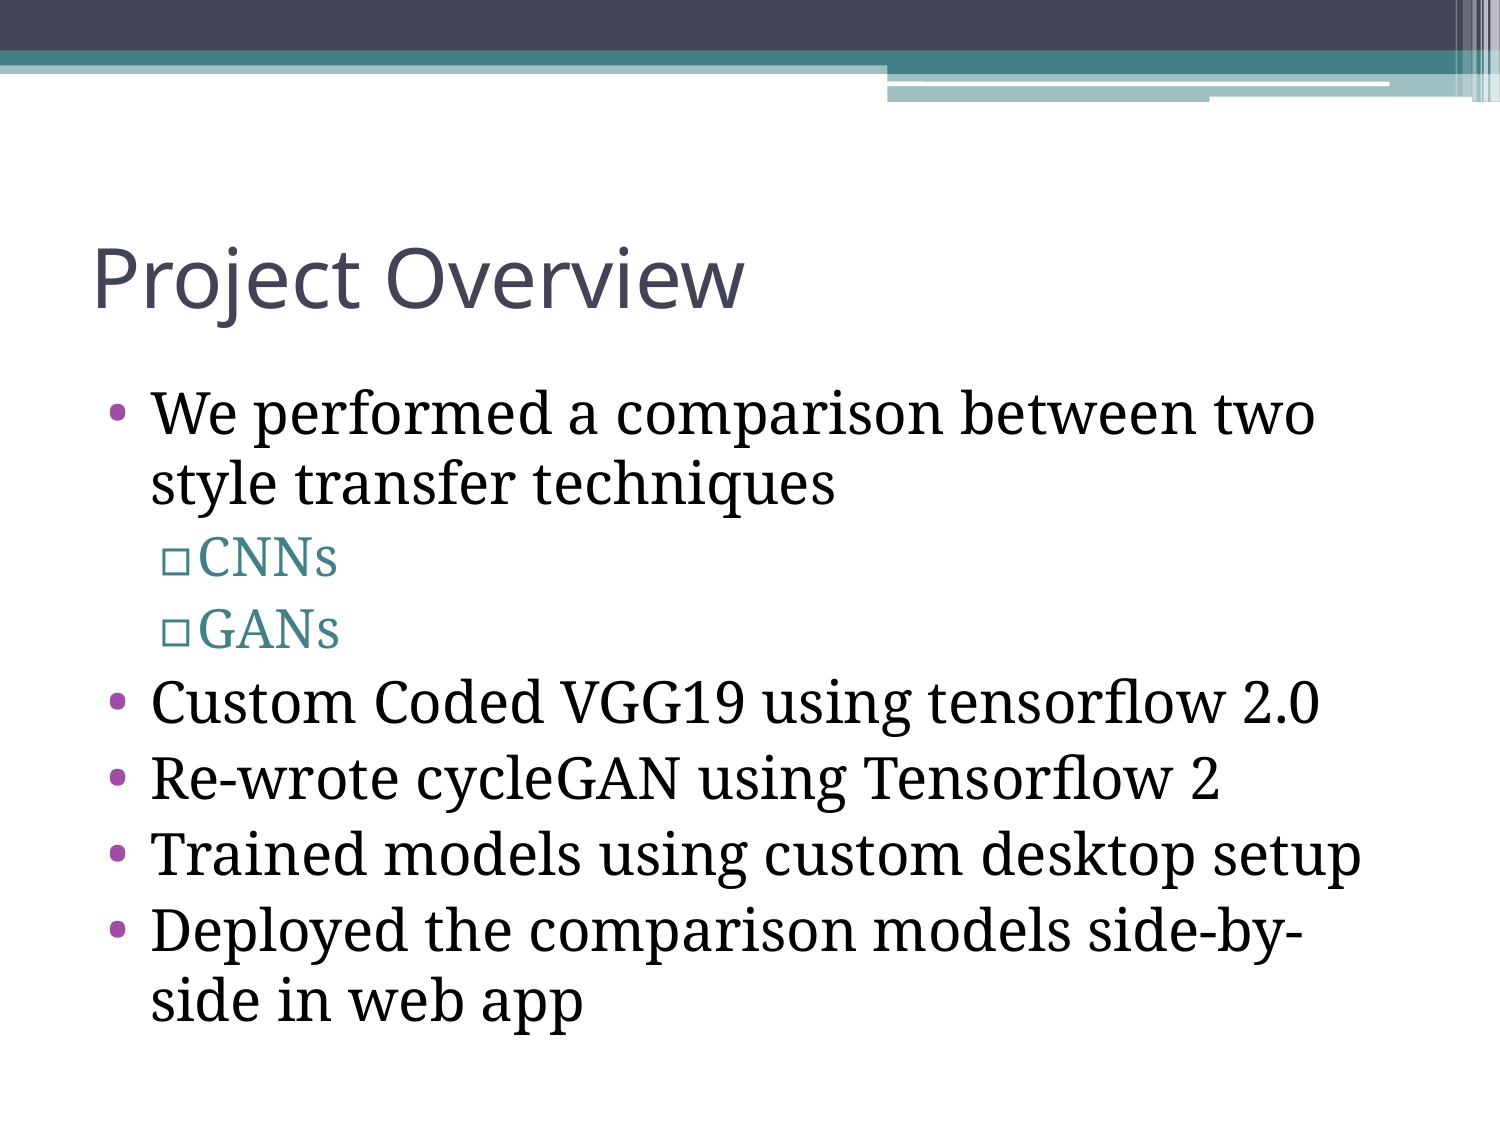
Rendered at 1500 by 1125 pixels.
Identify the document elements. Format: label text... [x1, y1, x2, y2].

list We performed a comparison between two style transfer techniques CNNs GANs Custom Coded VGG19 using tensorflow 2.0 Re-wrote cycleGAN using Tensorflow 2 Trained models using custom desktop setup Deployed the comparison models side-by-side in web app [75, 368, 1425, 1079]
title Project Overview [75, 187, 1425, 363]
